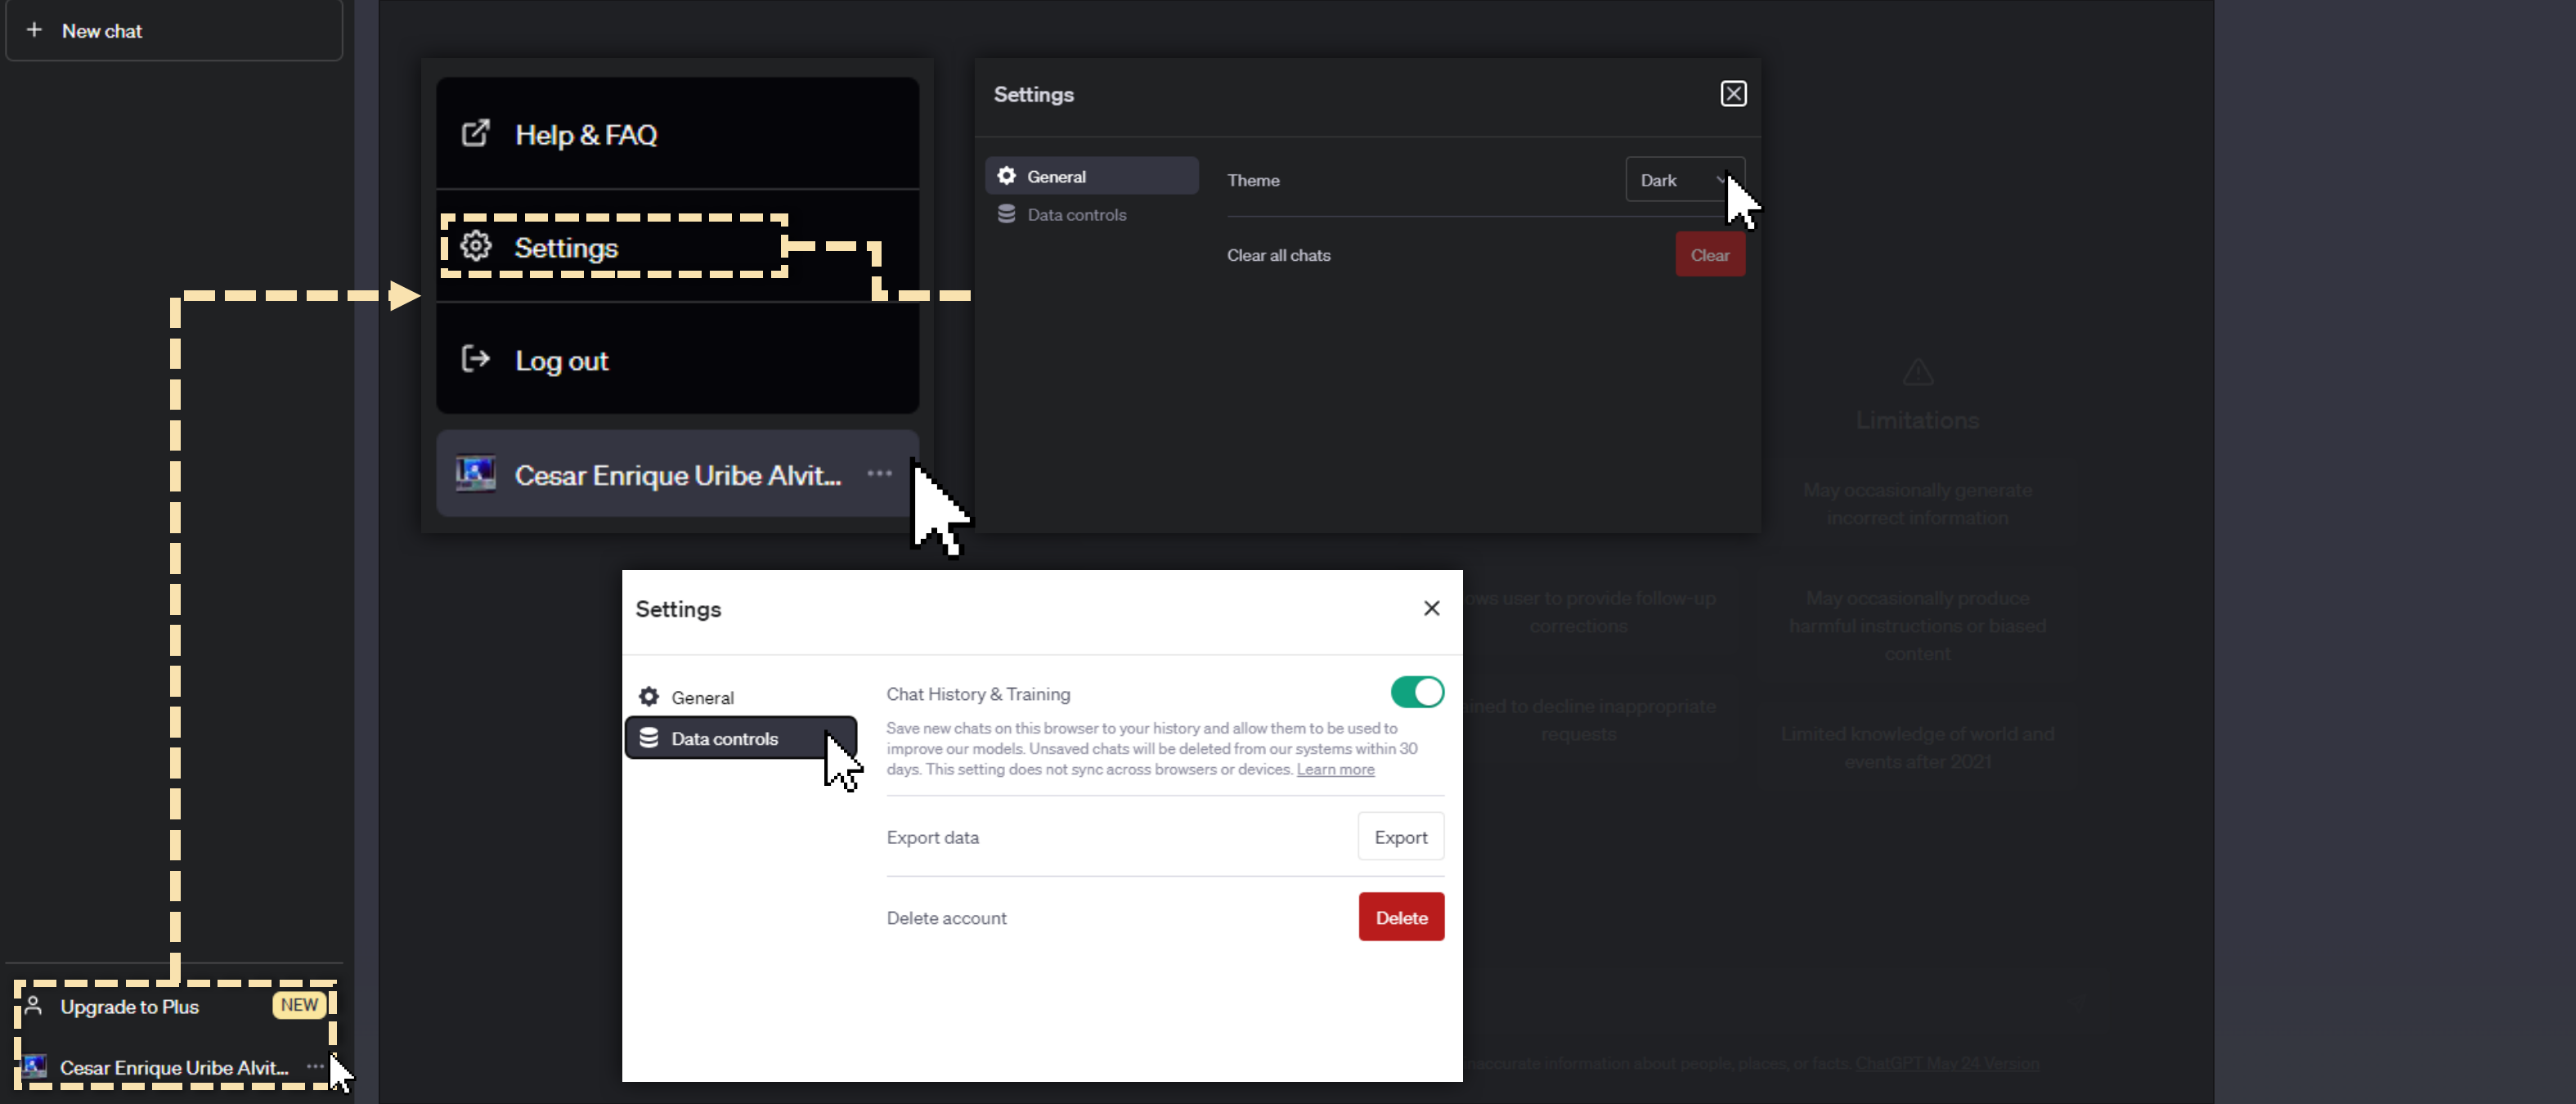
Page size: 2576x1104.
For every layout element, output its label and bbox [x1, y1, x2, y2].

text_box [1725, 169, 1765, 232]
picture [0, 0, 2576, 1104]
text_box [328, 1050, 357, 1096]
text_box [784, 245, 976, 296]
text_box [909, 456, 976, 561]
text_box [0, 516, 643, 763]
text_box [824, 729, 864, 792]
